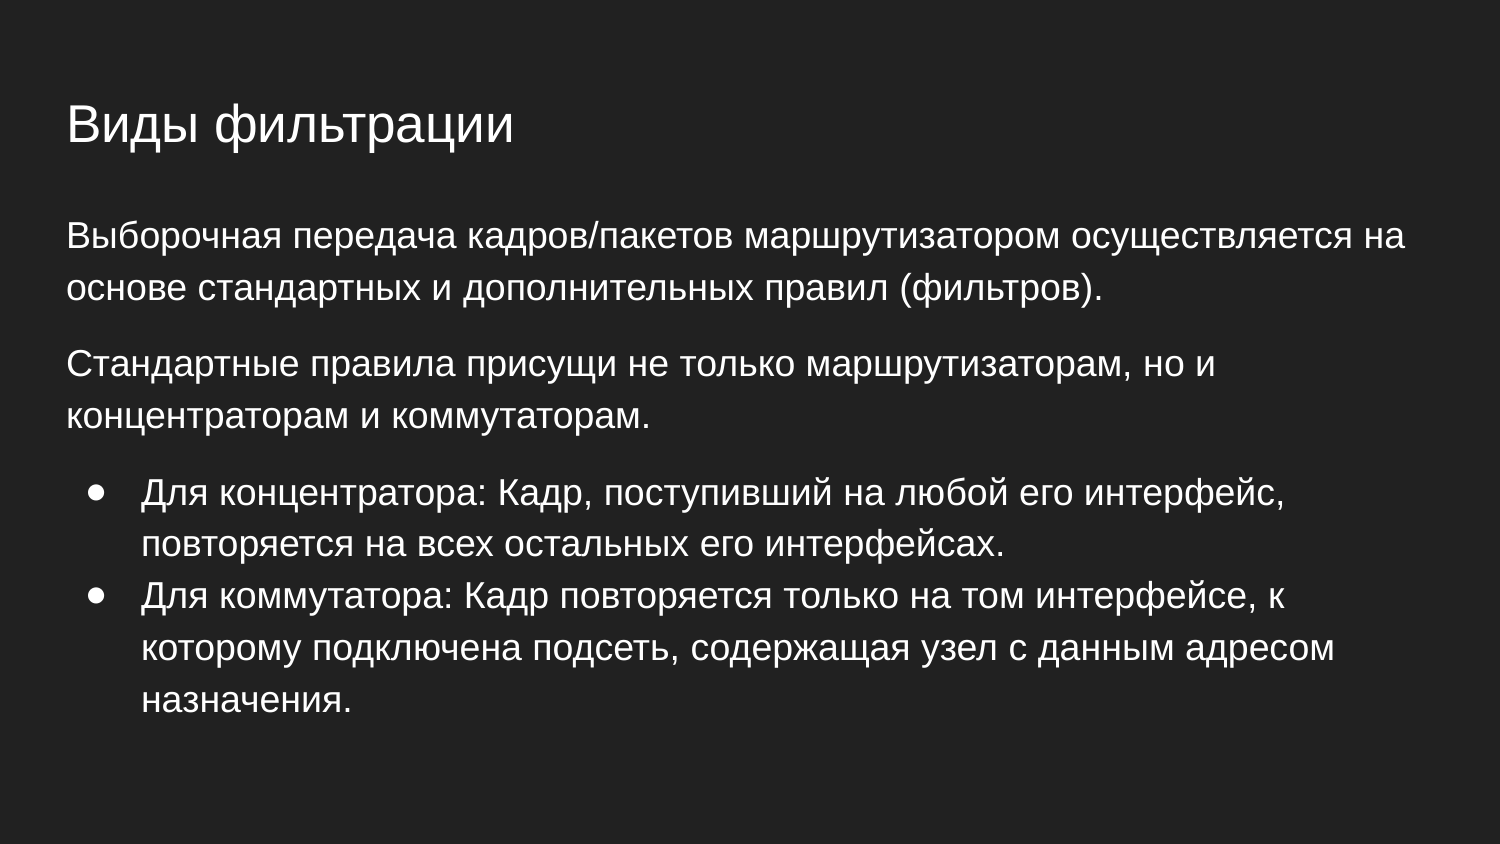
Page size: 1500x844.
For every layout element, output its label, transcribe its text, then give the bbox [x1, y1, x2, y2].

title Виды фильтрации [51, 74, 1449, 169]
list Выборочная передача кадров/пакетов маршрутизатором осуществляется на основе стандартных и дополнительных правил (фильтров). Стандартные правила присущи не только маршрутизаторам, но и концентраторам и коммутаторам. Для концентратора: Кадр, поступивший на любой его интерфейс, повторяется на всех остальных его интерфейсах. Для коммутатора: Кадр повторяется только на том интерфейсе, к которому подключена подсеть, содержащая узел с данным адресом назначения. [51, 189, 1449, 750]
